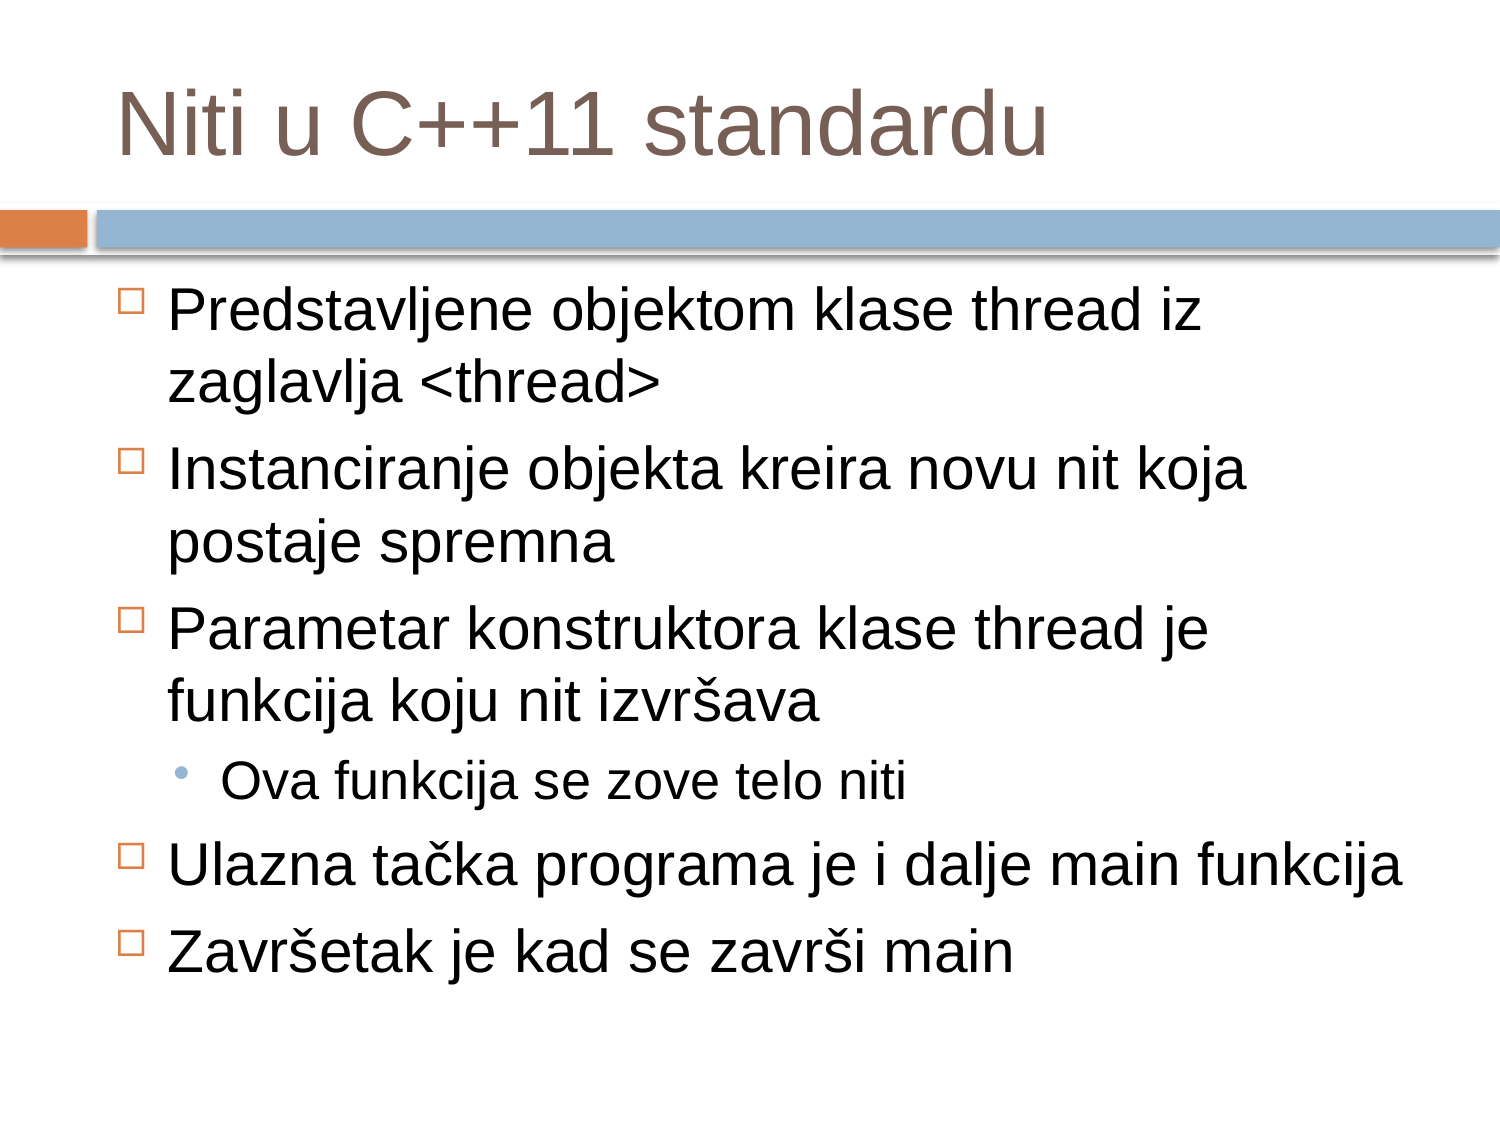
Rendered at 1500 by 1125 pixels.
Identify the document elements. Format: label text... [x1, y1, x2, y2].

list Predstavljene objektom klase thread iz zaglavlja <thread> Instanciranje objekta kreira novu nit koja postaje spremna Parametar konstruktora klase thread je funkcija koju nit izvršava Ova funkcija se zove telo niti Ulazna tačka programa je i dalje main funkcija Završetak je kad se završi main [100, 262, 1438, 1000]
title Niti u C++11 standardu [100, 37, 1438, 200]
